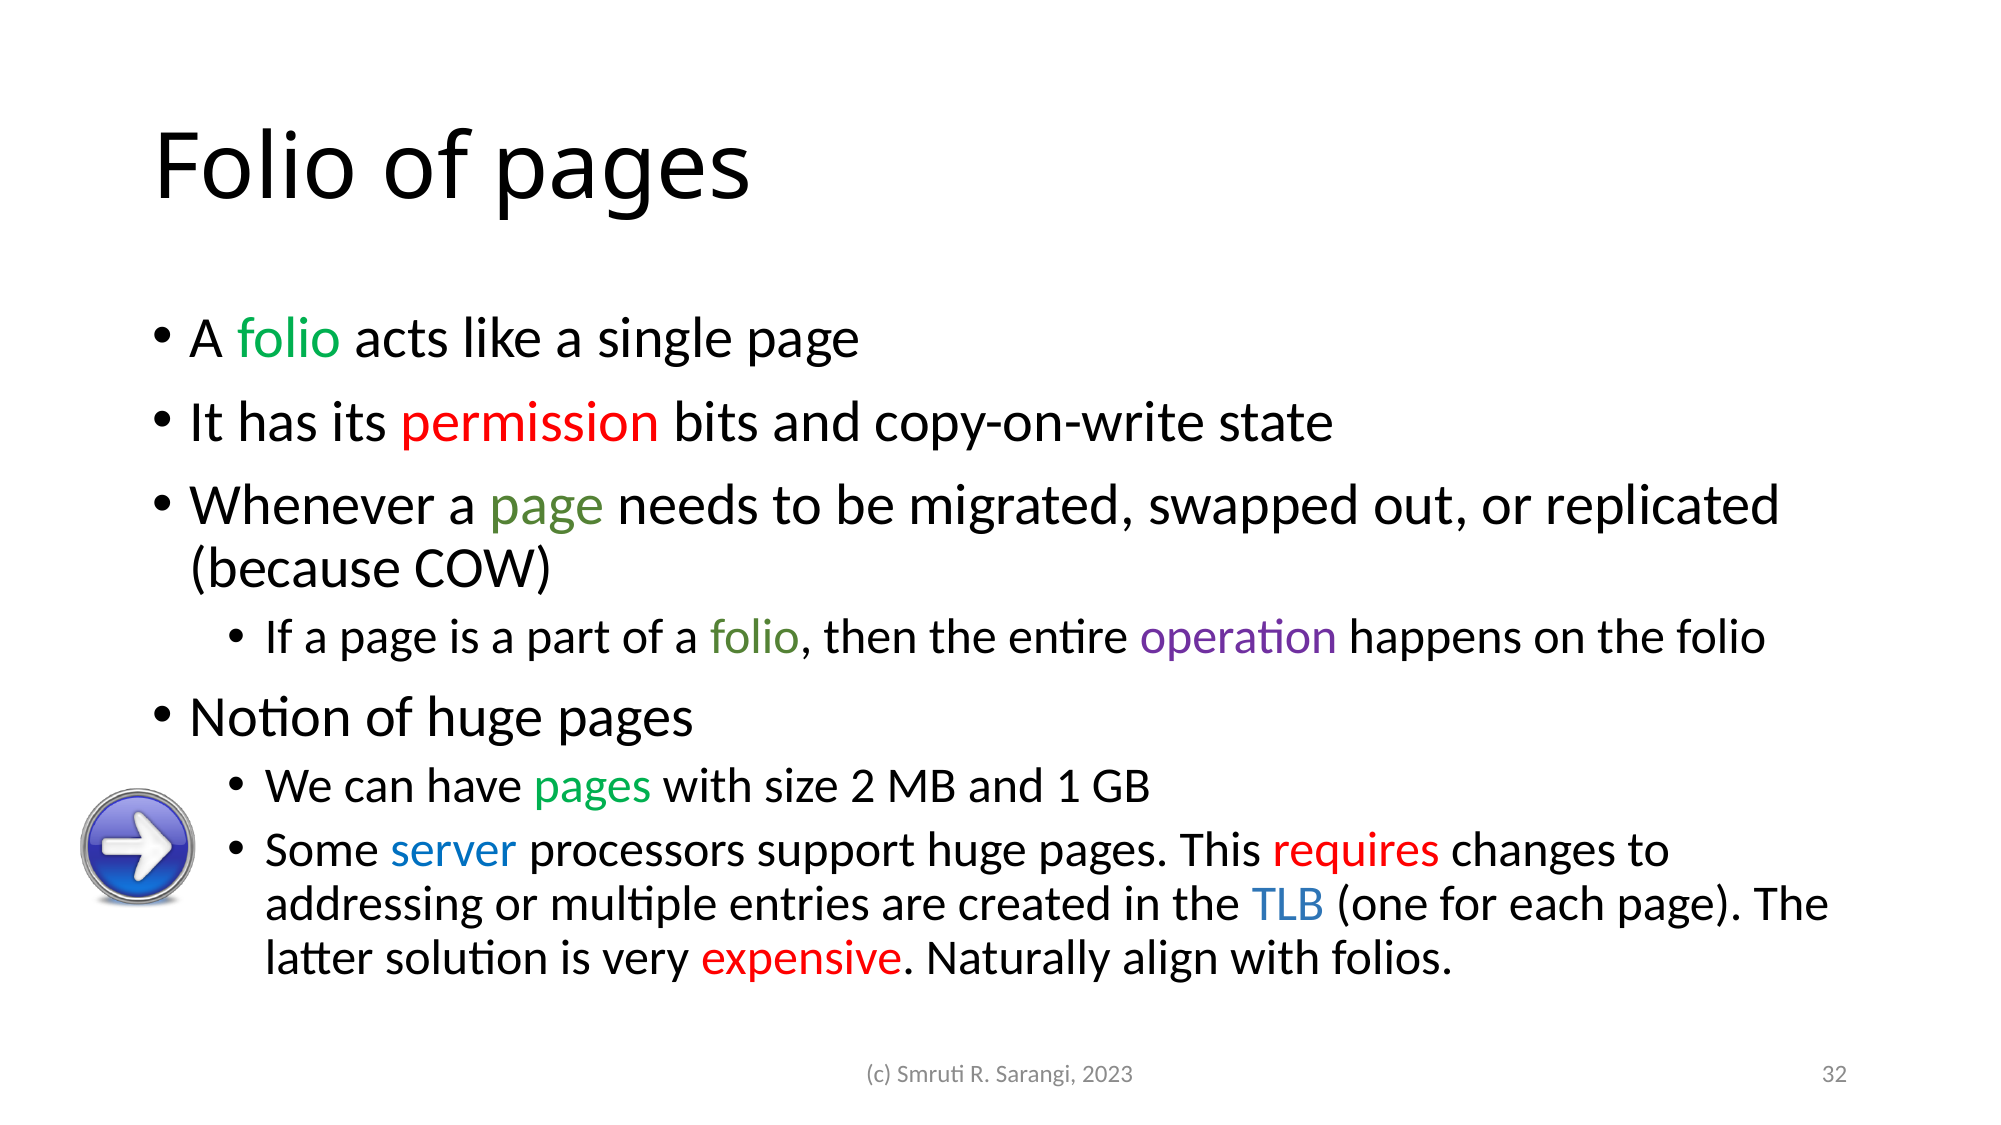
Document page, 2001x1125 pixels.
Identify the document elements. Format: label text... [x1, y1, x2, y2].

picture [76, 784, 199, 908]
title Folio of pages [137, 59, 1863, 278]
list A folio acts like a single page It has its permission bits and copy-on-write state Whenever a page needs to be migrated, swapped out, or replicated (because COW) If a page is a part of a folio, then the entire operation happens on the folio Notion of huge pages We can have pages with size 2 MB and 1 GB Some server processors support huge pages. This requires changes to addressing or multiple entries are created in the TLB (one for each page). The latter solution is very expensive. Naturally align with folios. [137, 299, 1863, 1014]
footer (c) Smruti R. Sarangi, 2023 [662, 1042, 1338, 1103]
slide_number 32 [1412, 1042, 1863, 1103]
